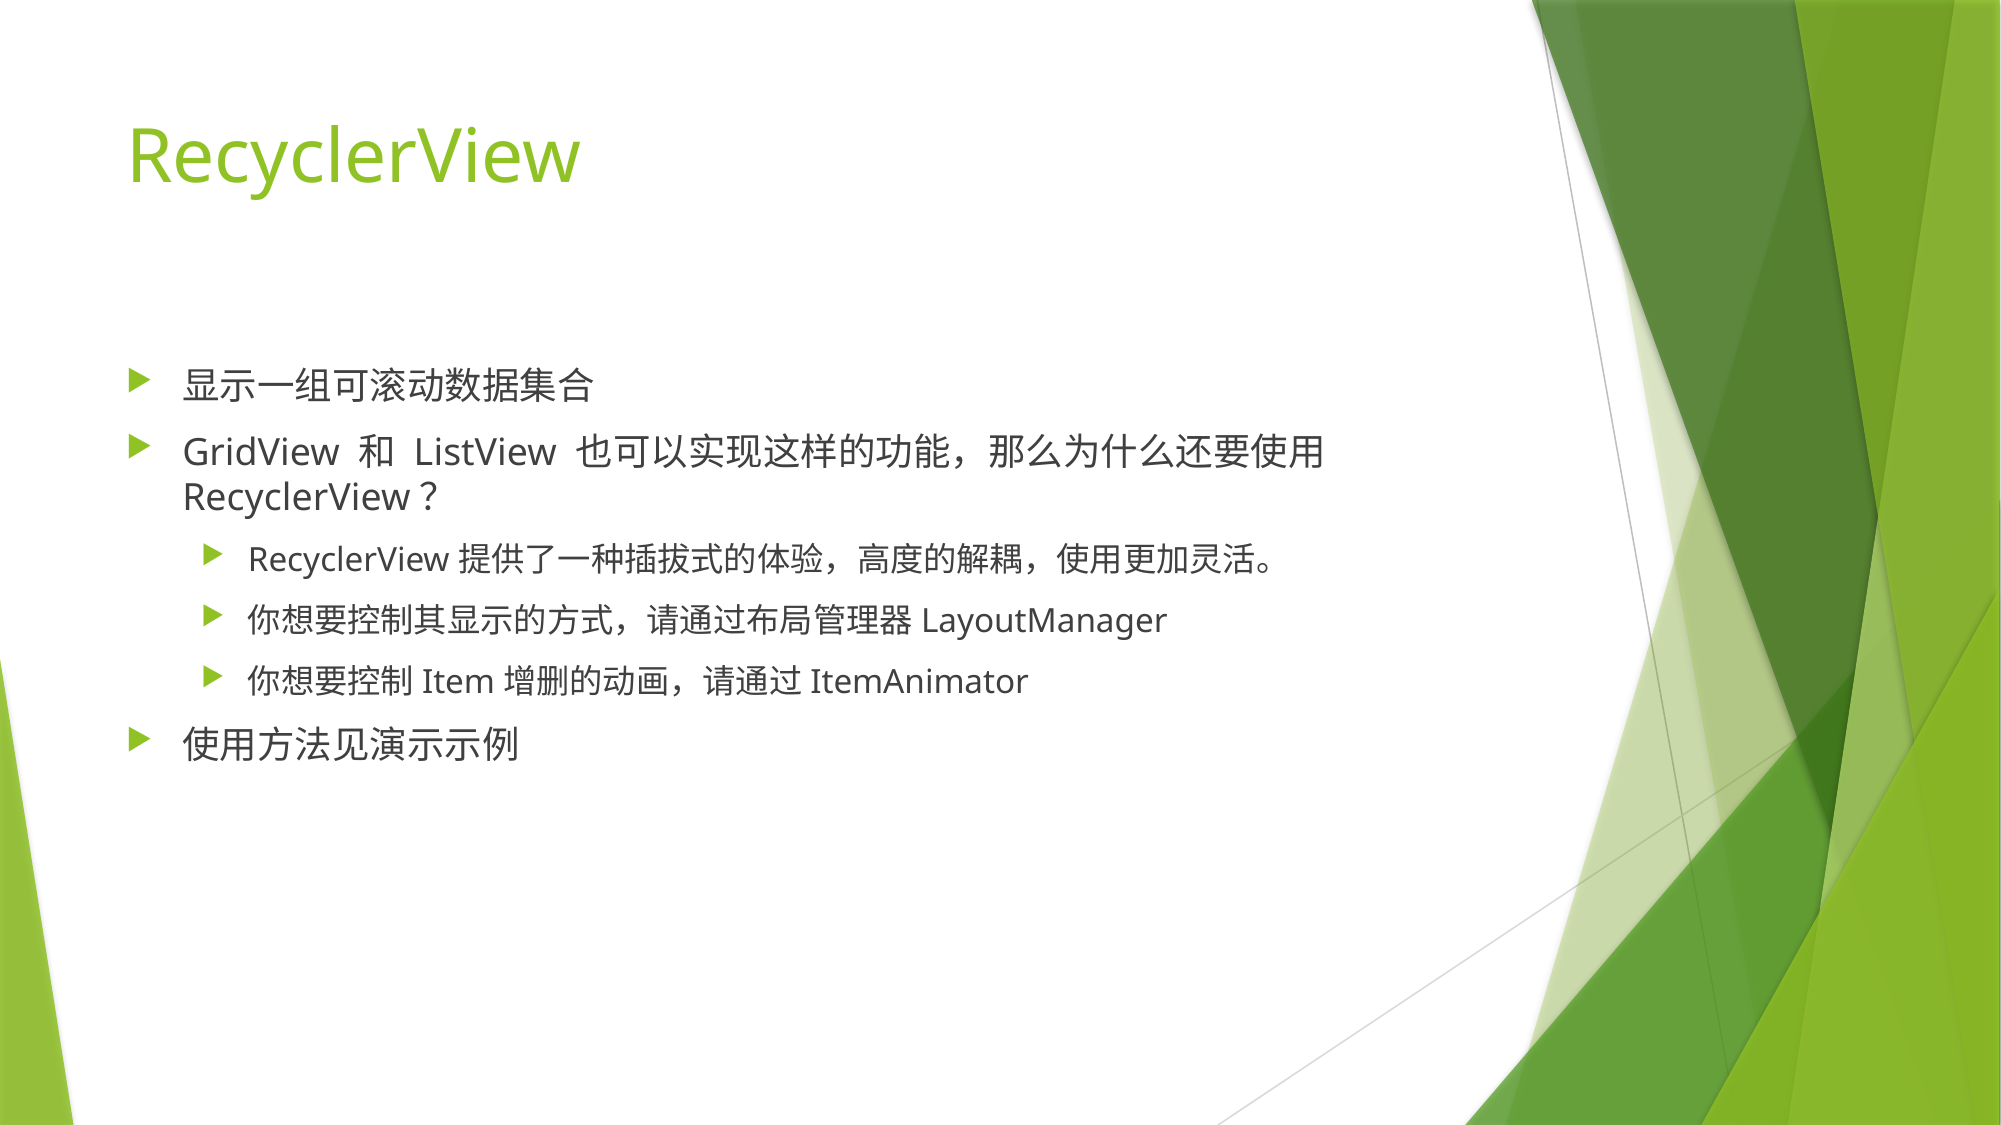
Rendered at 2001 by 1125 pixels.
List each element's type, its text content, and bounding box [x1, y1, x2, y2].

list 显示一组可滚动数据集合 GridView 和 ListView 也可以实现这样的功能，那么为什么还要使用RecyclerView？ RecyclerView提供了一种插拔式的体验，高度的解耦，使用更加灵活。 你想要控制其显示的方式，请通过布局管理器LayoutManager 你想要控制Item增删的动画，请通过ItemAnimator 使用方法见演示示例 [111, 354, 1522, 992]
title RecyclerView [111, 99, 1522, 317]
